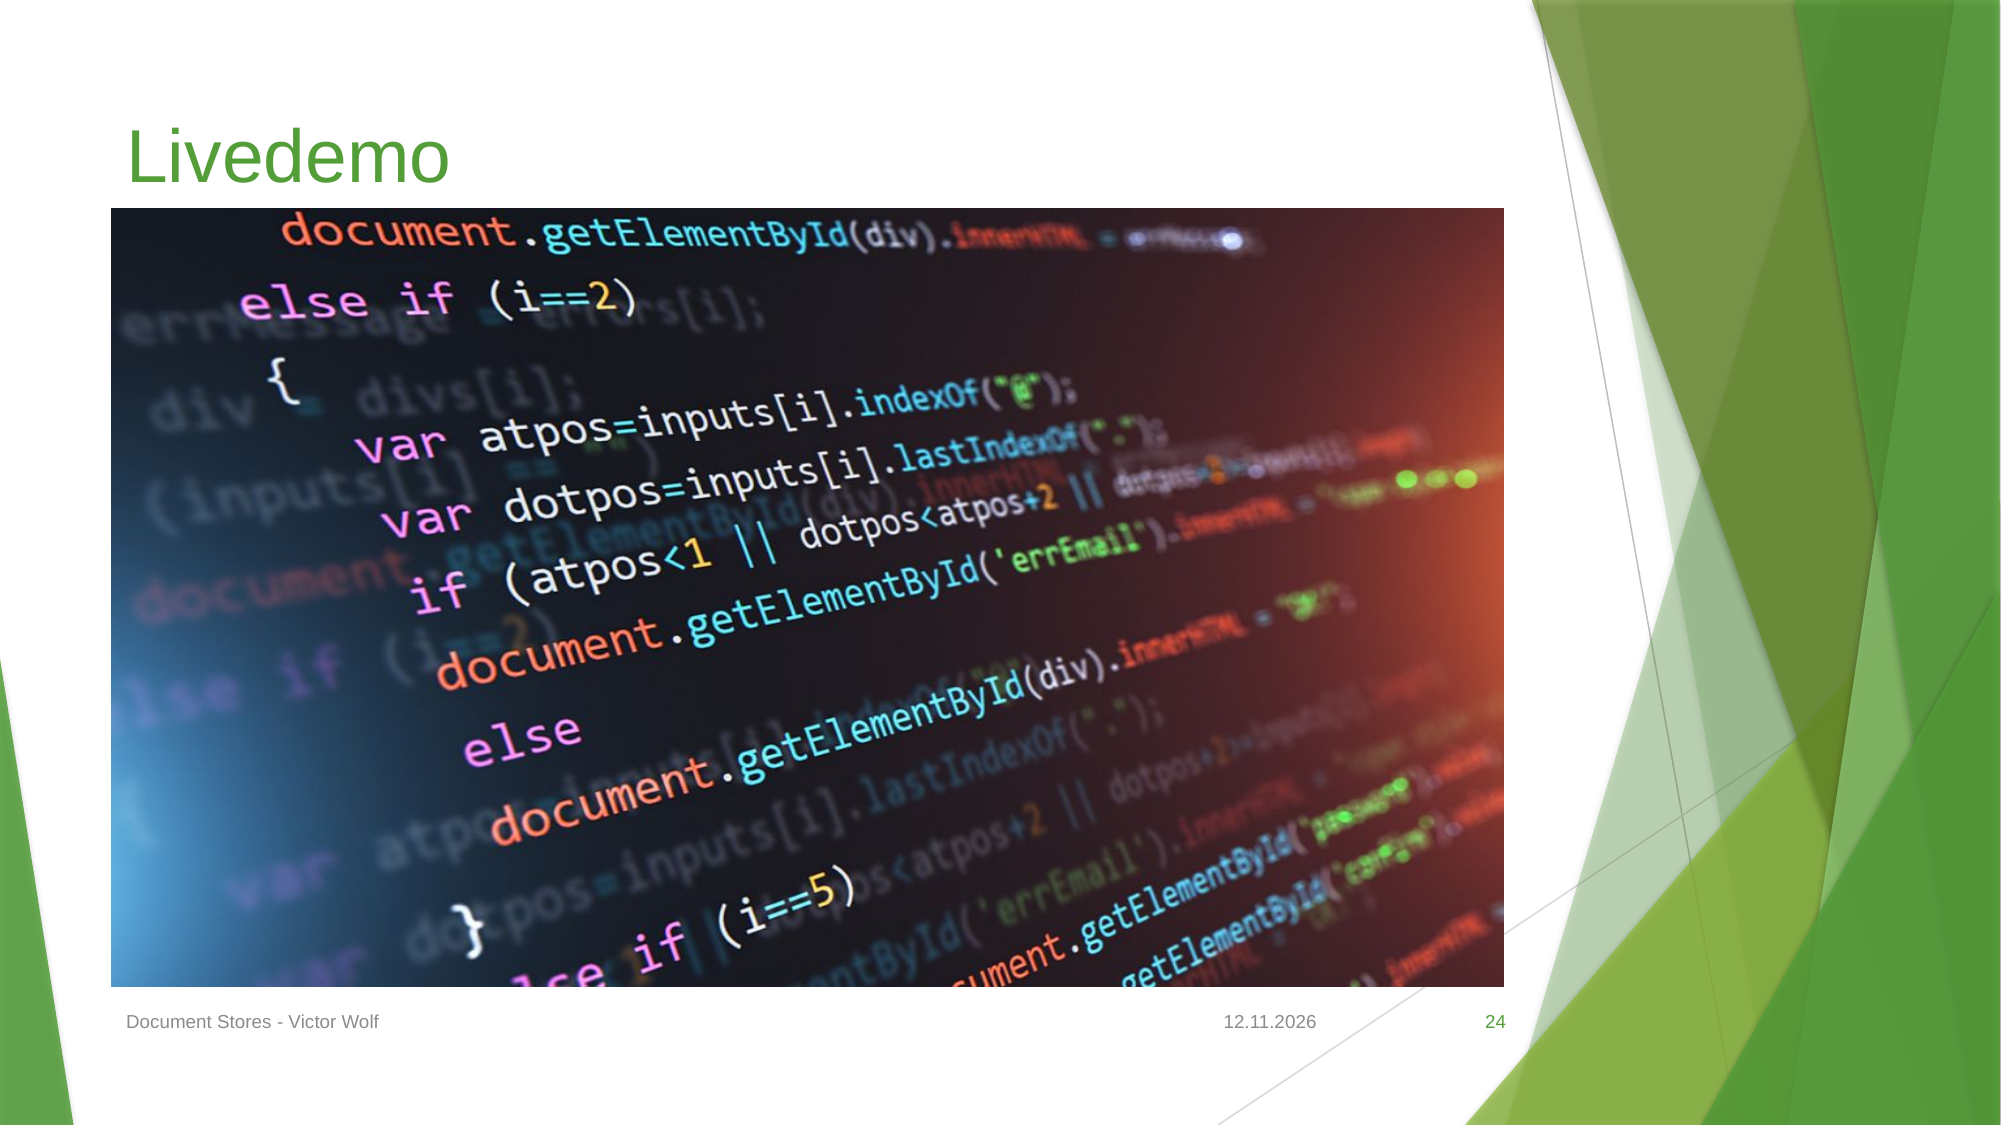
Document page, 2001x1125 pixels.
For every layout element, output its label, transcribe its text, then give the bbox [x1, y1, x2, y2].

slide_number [1181, 996, 1332, 1051]
slide_number 24 [1409, 991, 1522, 1051]
title Livedemo [111, 99, 1522, 317]
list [110, 207, 1505, 988]
footer Document Stores - Victor Wolf [111, 995, 1145, 1051]
